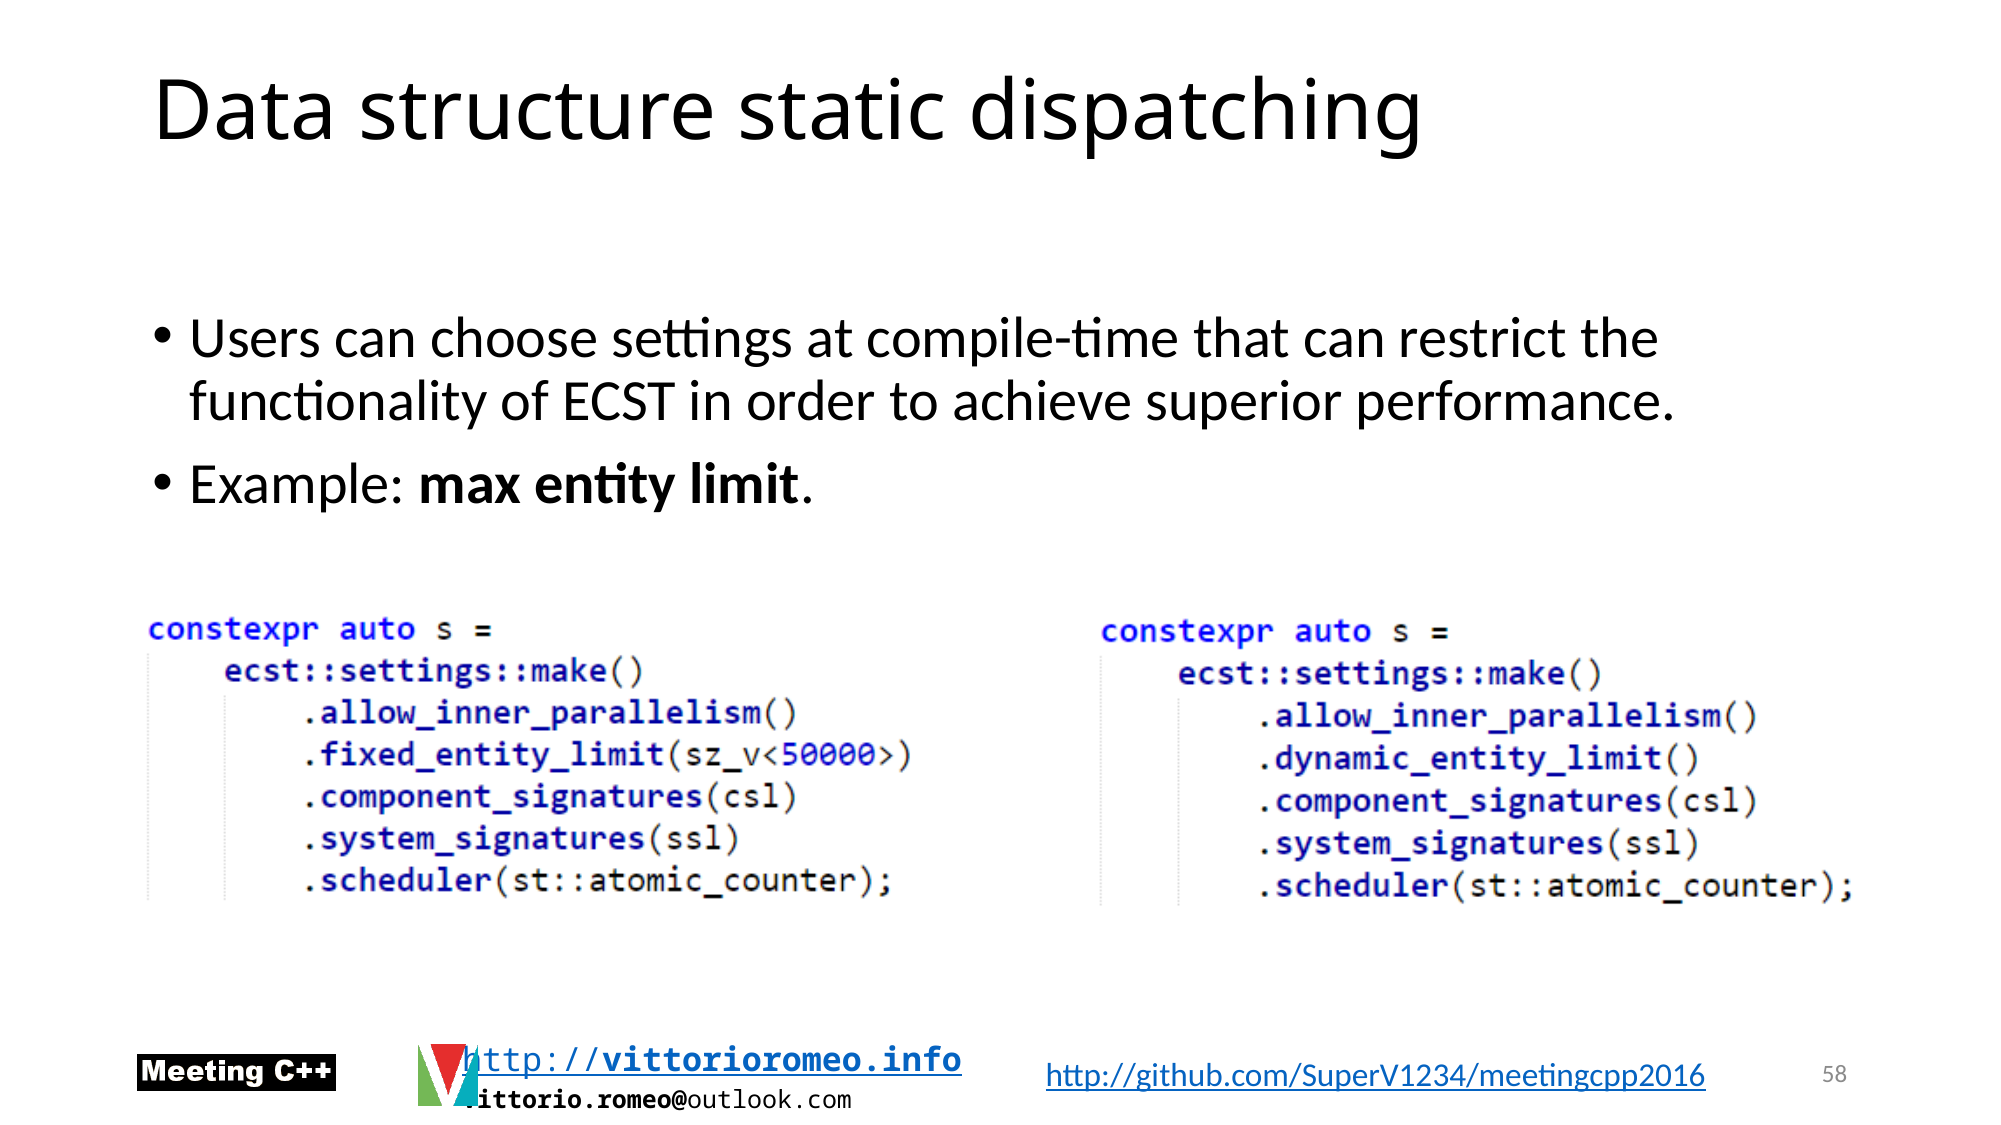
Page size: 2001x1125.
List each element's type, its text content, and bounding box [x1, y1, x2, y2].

list Users can choose settings at compile-time that can restrict the functionality of ECST in order to achieve superior performance. Example: max entity limit. [137, 299, 1863, 552]
picture [137, 1054, 336, 1091]
picture [137, 605, 917, 916]
title Data structure static dispatching [137, 59, 1863, 166]
picture [1095, 614, 1863, 920]
picture [418, 1044, 478, 1106]
slide_number 58 [1793, 1042, 1863, 1103]
